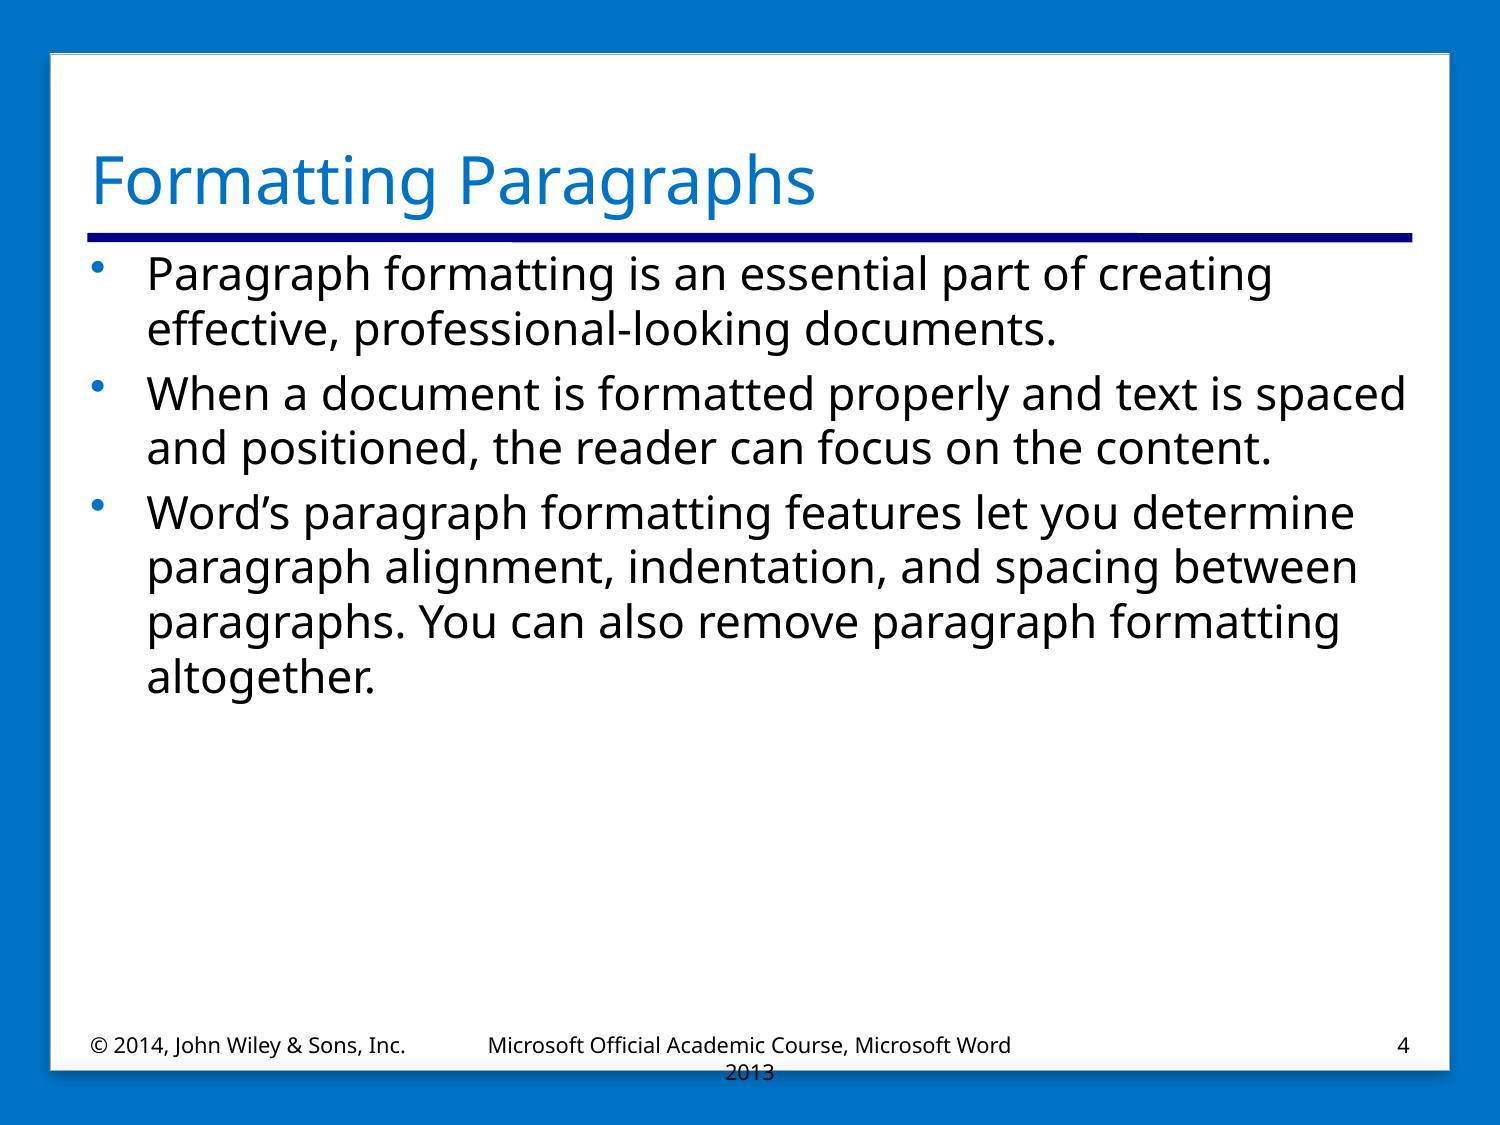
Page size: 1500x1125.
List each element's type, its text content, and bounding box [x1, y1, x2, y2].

slide_number © 2014, John Wiley & Sons, Inc. [74, 1024, 426, 1103]
footer Microsoft Official Academic Course, Microsoft Word 2013 [449, 1024, 1051, 1103]
title Formatting Paragraphs [74, 74, 1426, 226]
slide_number 4 [1074, 1024, 1426, 1103]
list Paragraph formatting is an essential part of creating effective, professional-looking documents. When a document is formatted properly and text is spaced and positioned, the reader can focus on the content. Word’s paragraph formatting features let you determine paragraph alignment, indentation, and spacing between paragraphs. You can also remove paragraph formatting altogether. [75, 237, 1425, 1063]
